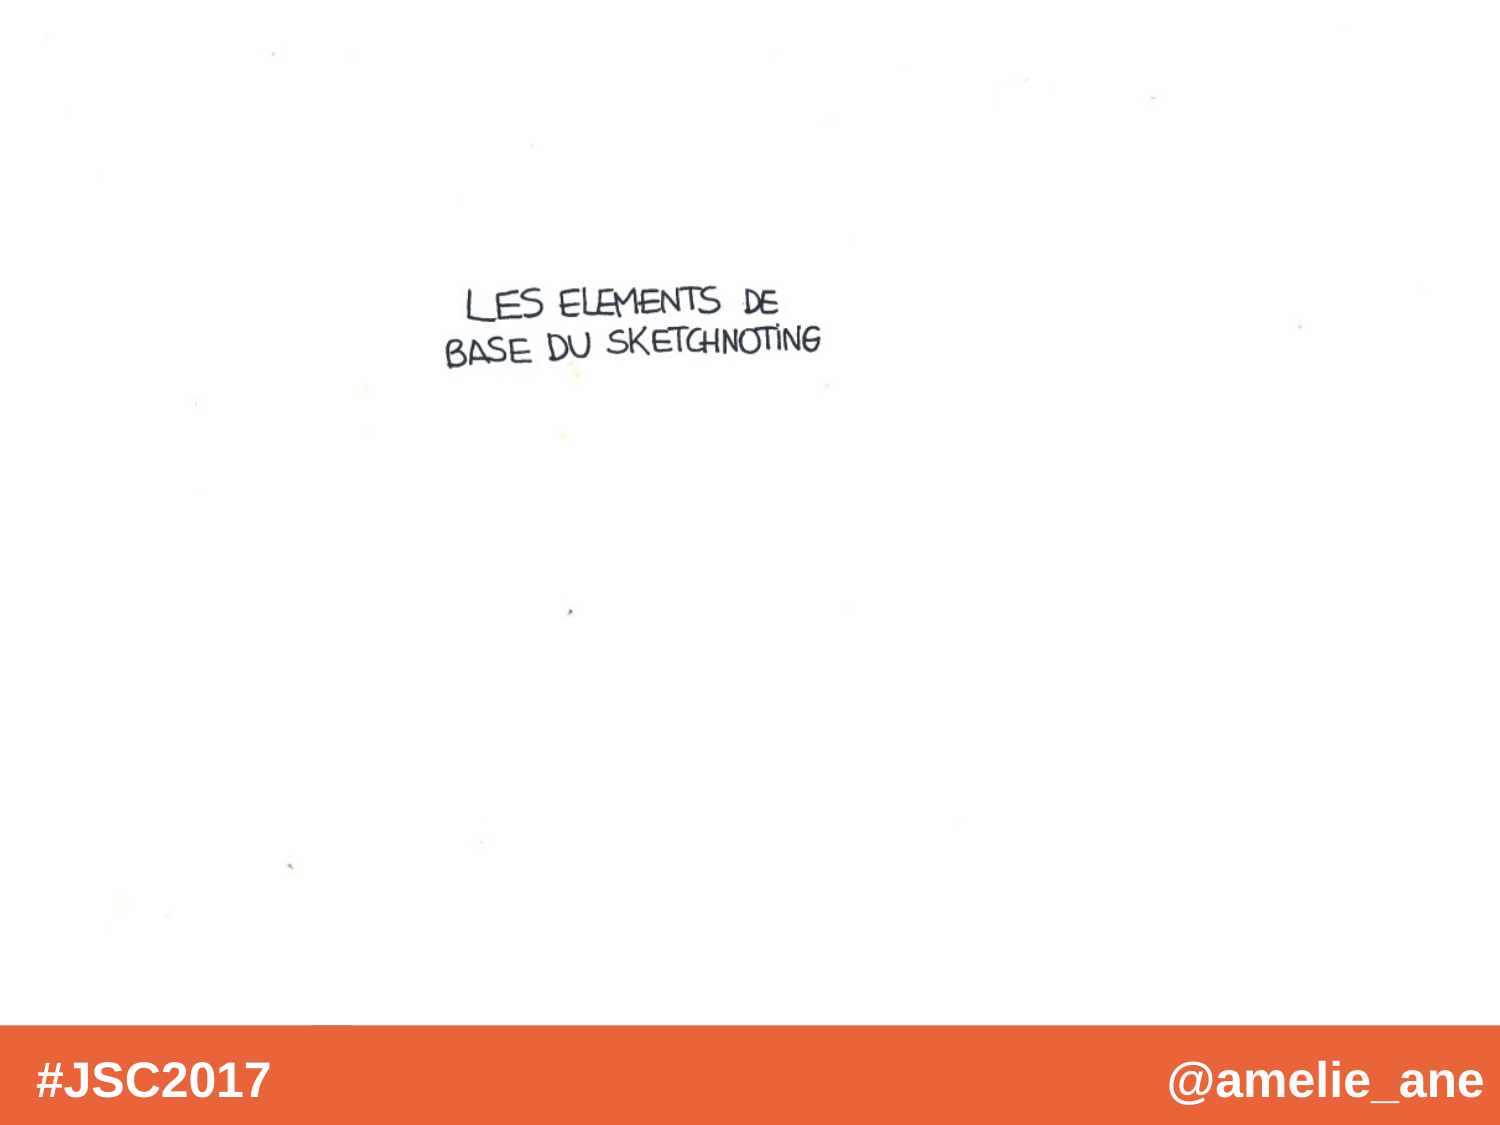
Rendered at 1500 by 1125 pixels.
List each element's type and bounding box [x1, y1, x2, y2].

picture [25, 4, 1463, 1020]
